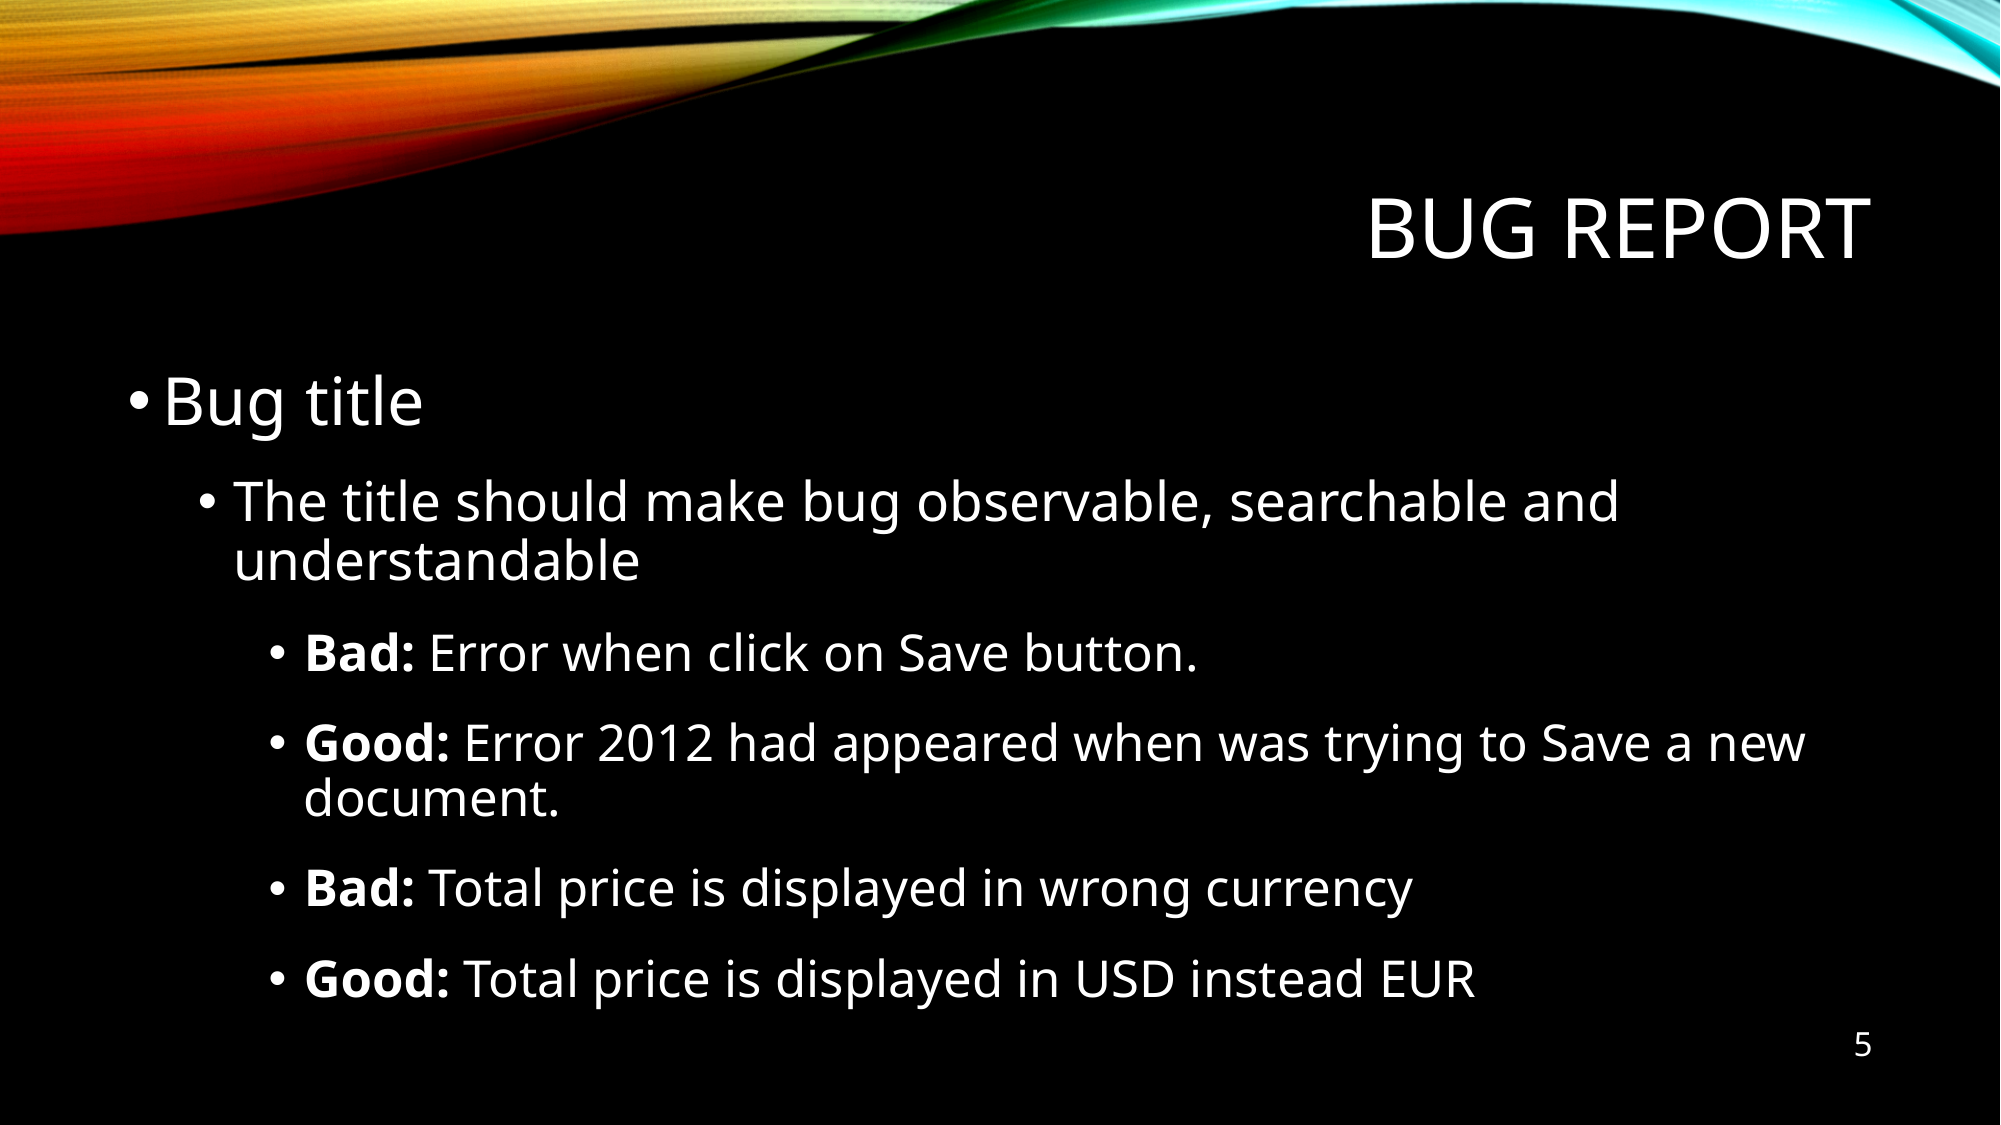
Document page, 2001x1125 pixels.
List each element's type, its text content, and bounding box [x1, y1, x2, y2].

slide_number 5 [1437, 1012, 1888, 1073]
picture [0, 0, 2000, 237]
list Bug title The title should make bug observable, searchable and understandable Bad: Error when click on Save button. Good: Error 2012 had appeared when was trying to Save a new document. Bad: Total price is displayed in wrong currency Good: Total price is displayed in USD instead EUR [112, 360, 1888, 1021]
title Bug report [474, 125, 1888, 338]
